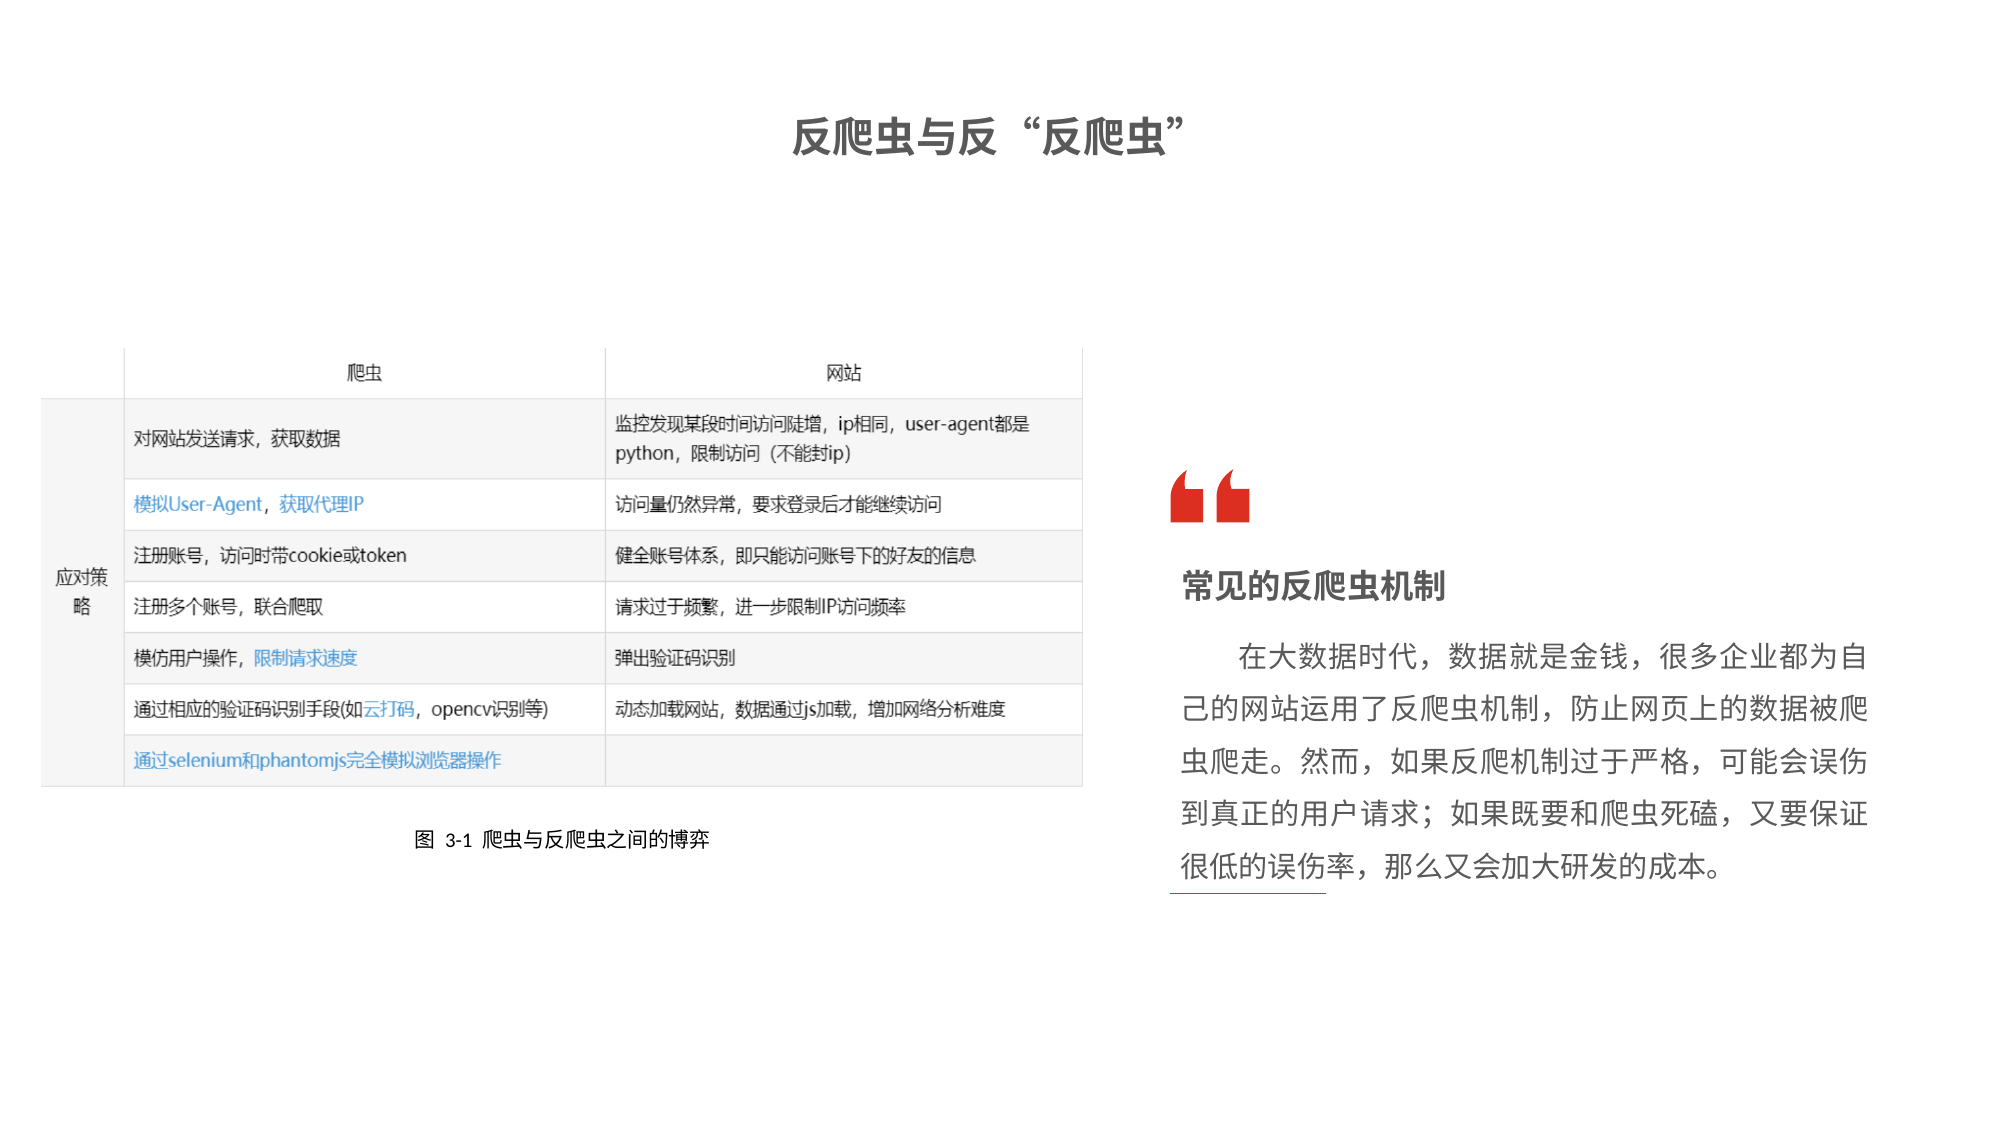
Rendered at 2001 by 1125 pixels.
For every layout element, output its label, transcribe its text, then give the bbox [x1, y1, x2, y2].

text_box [15, 313, 1118, 860]
text_box 反爬虫与反“反爬虫” [776, 103, 1224, 169]
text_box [1165, 558, 1884, 894]
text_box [1170, 469, 1250, 523]
